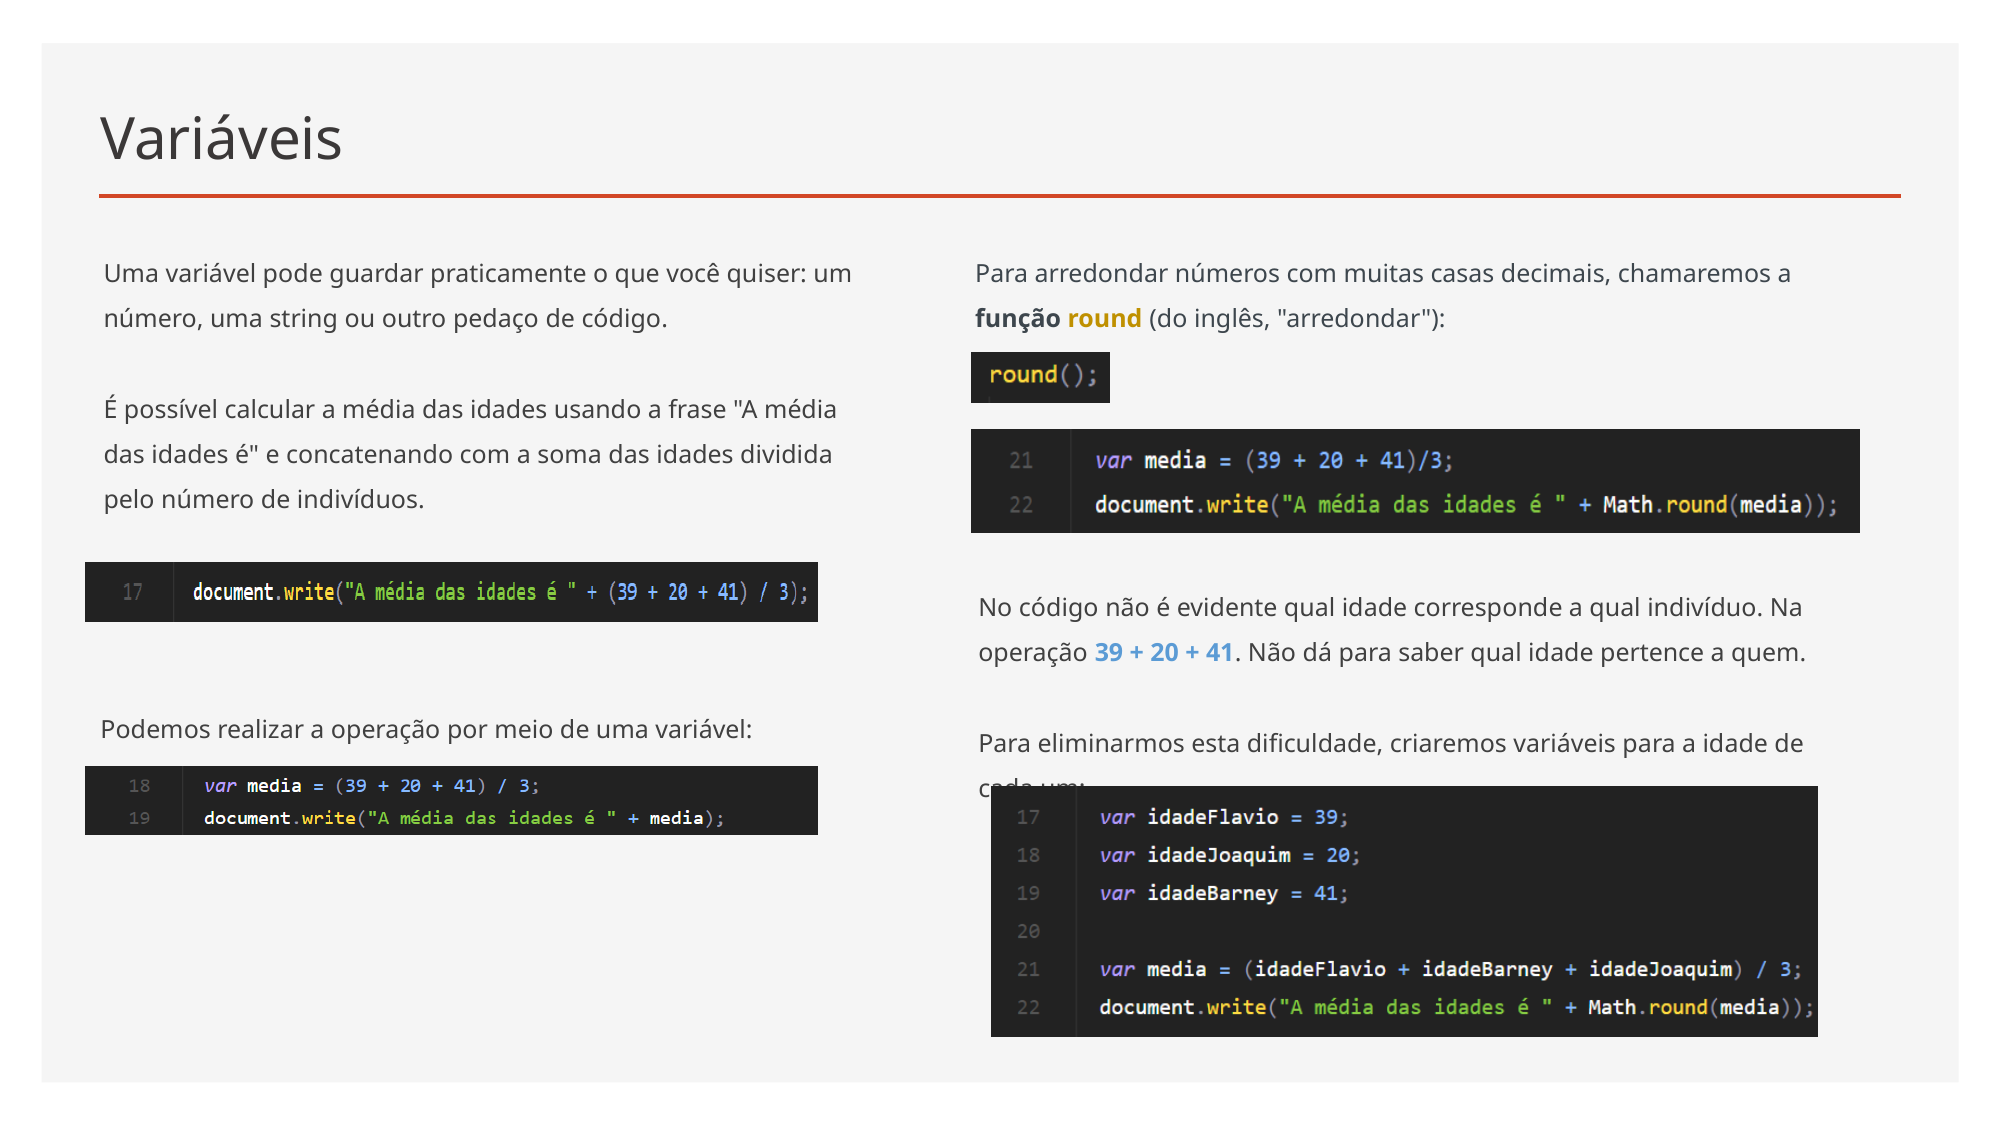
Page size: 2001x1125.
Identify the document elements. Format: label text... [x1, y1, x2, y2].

text_box Podemos realizar a operação por meio de uma variável: [85, 691, 802, 766]
text_box Para arredondar números com muitas casas decimais, chamaremos a função round (do inglês, "arredondar"): [960, 235, 1860, 341]
picture [85, 562, 818, 622]
picture [85, 766, 818, 835]
picture [971, 352, 1110, 403]
list Uma variável pode guardar praticamente o que você quiser: um número, uma string ou outro pedaço de código. É possível calcular a média das idades usando a frase "A média das idades é" e concatenando com a soma das idades dividida pelo número de indivíduos. [88, 235, 883, 563]
title Variáveis [85, 73, 1214, 179]
picture [991, 786, 1818, 1037]
picture [971, 429, 1860, 533]
text_box No código não é evidente qual idade corresponde a qual indivíduo. Na operação 39 + 20 + 41. Não dá para saber qual idade pertence a quem. Para eliminarmos esta dificuldade, criaremos variáveis para a idade de cada um: [963, 569, 1881, 815]
